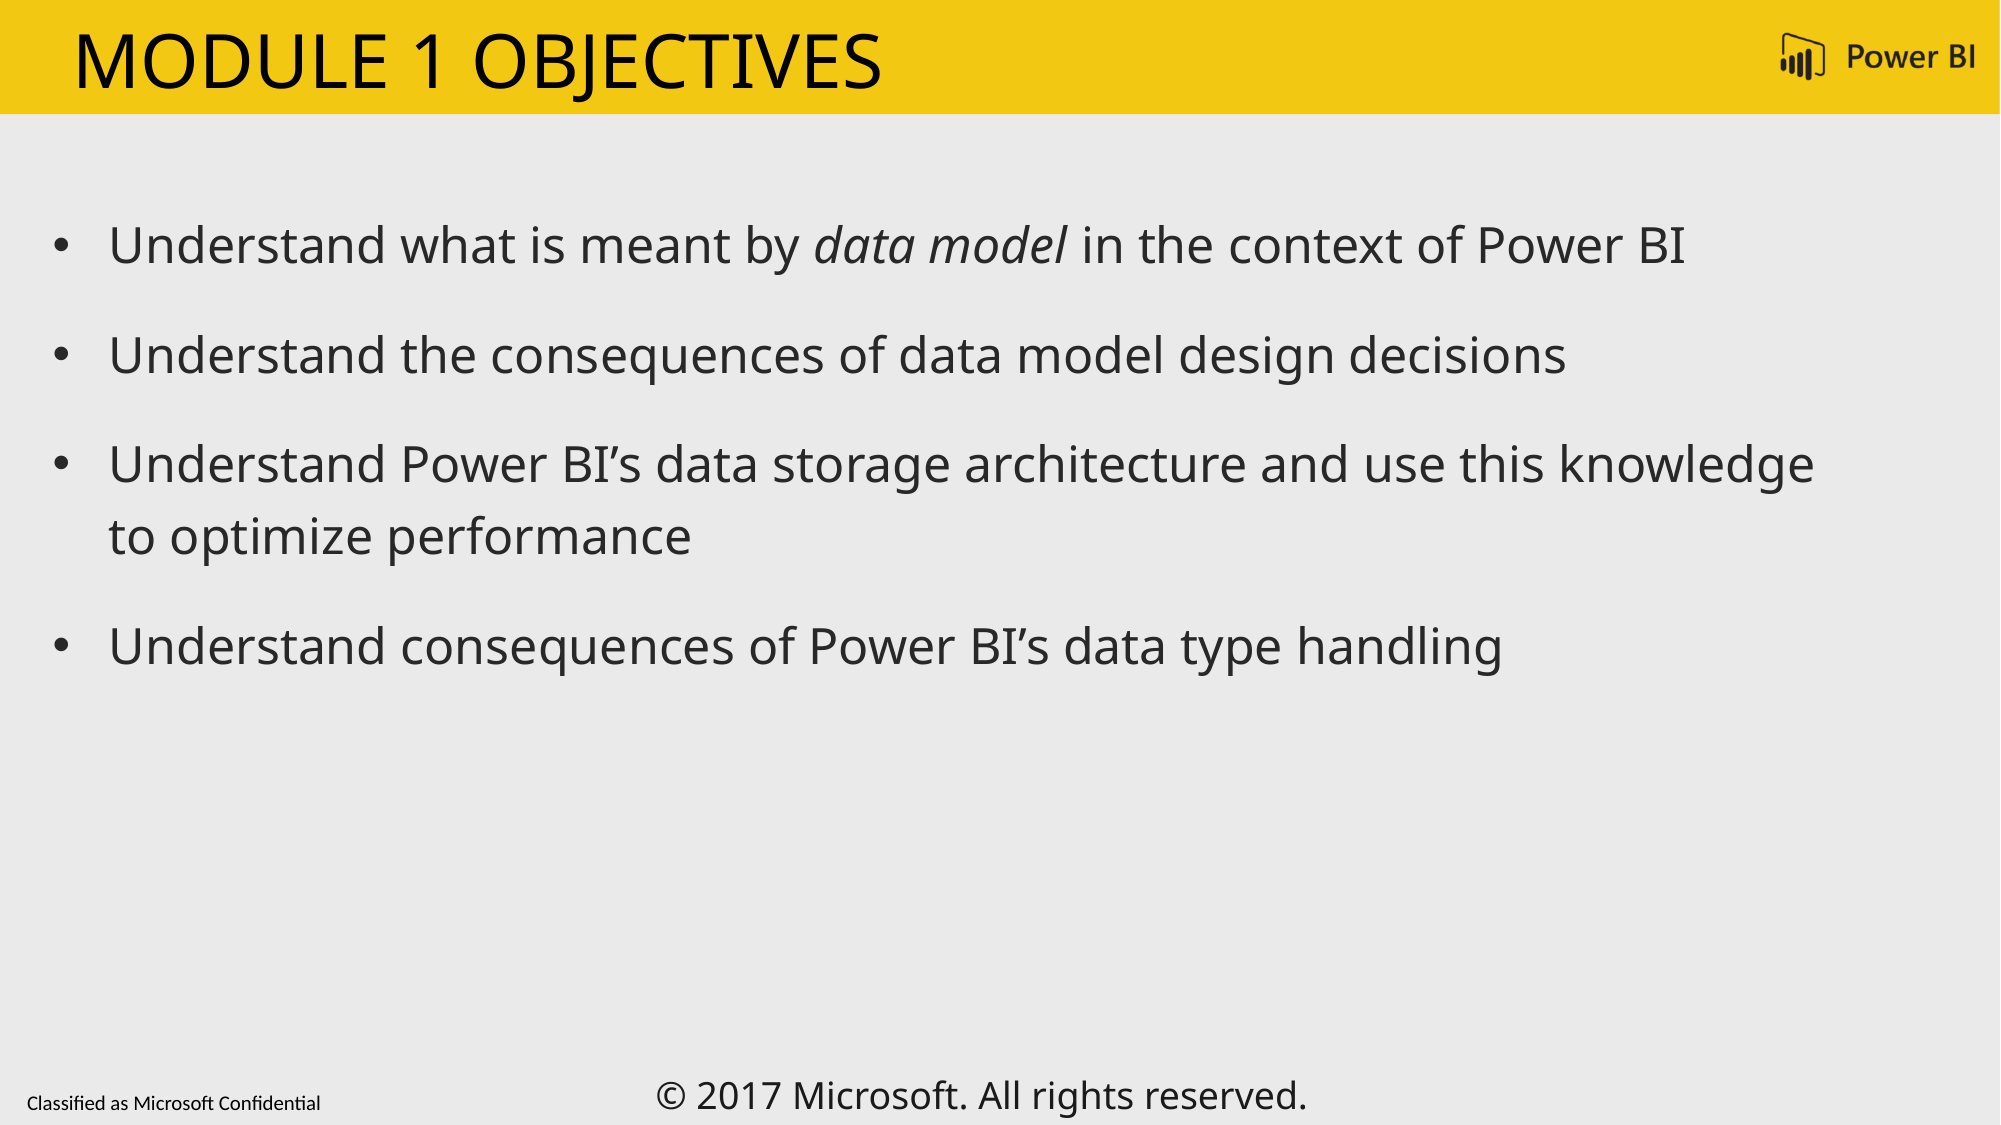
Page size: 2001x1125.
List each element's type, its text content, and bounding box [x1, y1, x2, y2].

text_box [0, 0, 2000, 115]
picture [1768, 23, 1985, 91]
text_box Understand what is meant by data model in the context of Power BI Understand the consequences of data model design decisions Understand Power BI’s data storage architecture and use this knowledge to optimize performance Understand consequences of Power BI’s data type handling [37, 194, 1849, 935]
text_box MODULE 1 OBJECTIVES [58, 5, 1879, 111]
